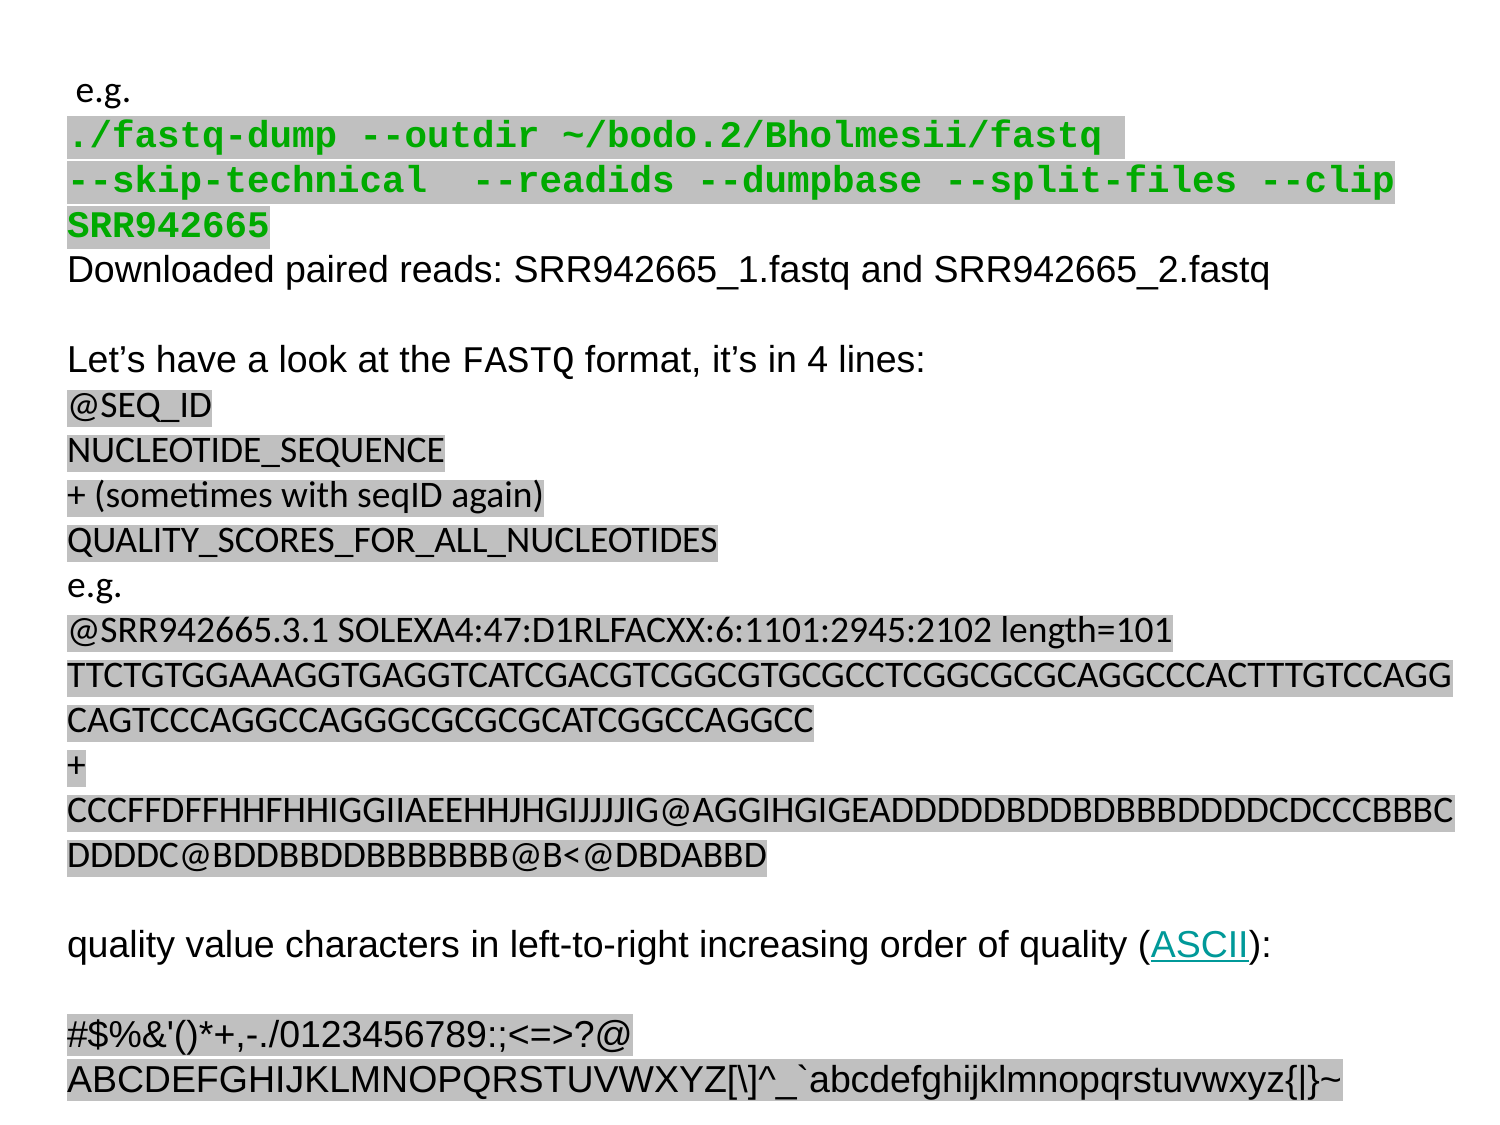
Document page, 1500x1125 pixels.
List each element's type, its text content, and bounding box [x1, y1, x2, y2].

text_box e.g. ./fastq-dump --outdir ~/bodo.2/Bholmesii/fastq --skip-technical --readids --dumpbase --split-files --clip SRR942665 Downloaded paired reads: SRR942665_1.fastq and SRR942665_2.fastq Let’s have a look at the FASTQ format, it’s in 4 lines: @SEQ_ID NUCLEOTIDE_SEQUENCE + (sometimes with seqID again) QUALITY_SCORES_FOR_ALL_NUCLEOTIDES e.g. @SRR942665.3.1 SOLEXA4:47:D1RLFACXX:6:1101:2945:2102 length=101 TTCTGTGGAAAGGTGAGGTCATCGACGTCGGCGTGCGCCTCGGCGCGCAGGCCCACTTTGTCCAGGCAGTCCCAGGCCAGGGCGCGCGCATCGGCCAGGCC + CCCFFDFFHHFHHIGGIIAEEHHJHGIJJJJIG@AGGIHGIGEADDDDDBDDBDBBBDDDDCDCCCBBBCDDDDC@BDDBBDDBBBBBBB@B<@DBDABBD quality value characters in left-to-right increasing order of quality (ASCII): #$%&'()*+,-./0123456789:;<=>?@ ABCDEFGHIJKLMNOPQRSTUVWXYZ[\]^_`abcdefghijklmnopqrstuvwxyz{|}~ [52, 57, 1488, 1108]
